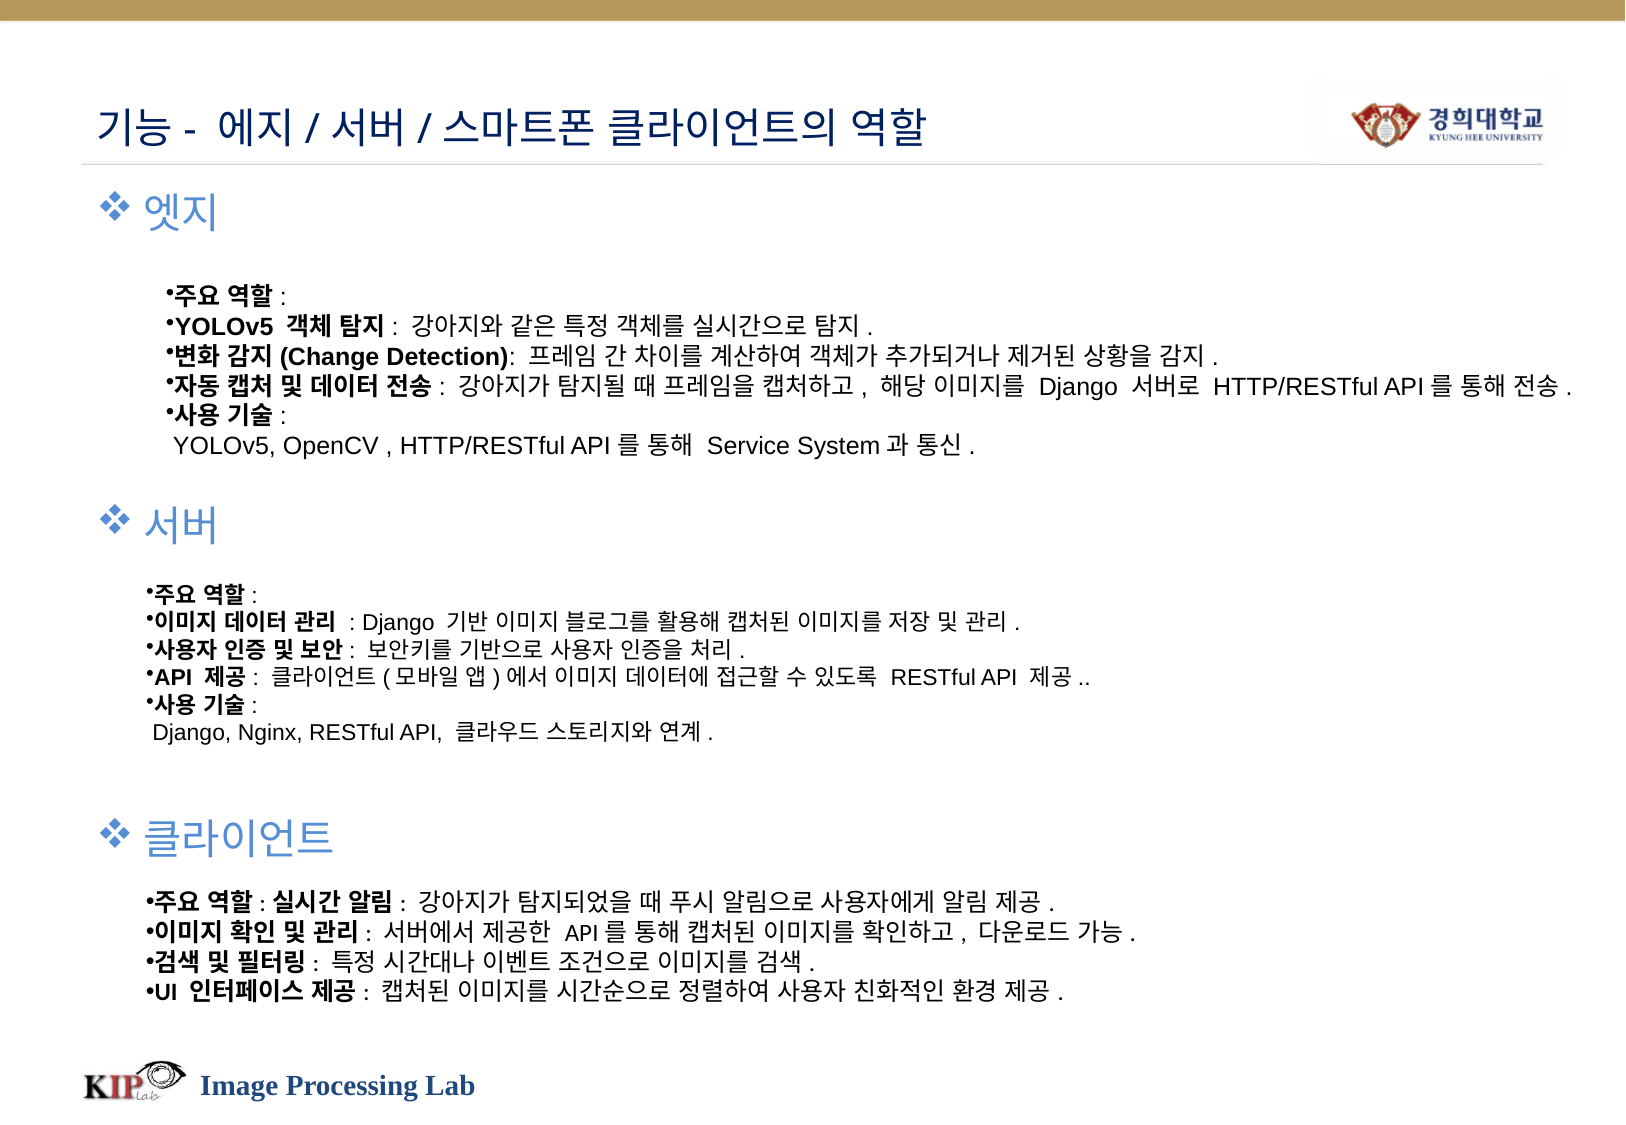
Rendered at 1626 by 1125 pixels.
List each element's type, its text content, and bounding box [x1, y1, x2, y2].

picture [0, 0, 1625, 1125]
text_box 주요 역할: 이미지 데이터 관리 : Django 기반 이미지 블로그를 활용해 캡처된 이미지를 저장 및 관리. 사용자 인증 및 보안: 보안키를 기반으로 사용자 인증을 처리. API 제공: 클라이언트(모바일 앱)에서 이미지 데이터에 접근할 수 있도록 RESTful API 제공.. 사용 기술: Django, Nginx, RESTful API, 클라우드 스토리지와 연계. [130, 572, 1331, 780]
text_box 주요 역할: YOLOv5 객체 탐지: 강아지와 같은 특정 객체를 실시간으로 탐지. 변화 감지(Change Detection): 프레임 간 차이를 계산하여 객체가 추가되거나 제거된 상황을 감지. 자동 캡처 및 데이터 전송: 강아지가 탐지될 때 프레임을 캡처하고, 해당 이미지를 Django 서버로 HTTP/RESTful API를 통해 전송. 사용 기술: YOLOv5, OpenCV , HTTP/RESTful API를 통해 Service System과 통신. [150, 272, 1588, 498]
text_box 주요 역할:실시간 알림: 강아지가 탐지되었을 때 푸시 알림으로 사용자에게 알림 제공. 이미지 확인 및 관리: 서버에서 제공한 API를 통해 캡처된 이미지를 확인하고, 다운로드 가능. 검색 및 필터링: 특정 시간대나 이벤트 조건으로 이미지를 검색. UI 인터페이스 제공: 캡처된 이미지를 시간순으로 정렬하여 사용자 친화적인 환경 제공. [131, 878, 1464, 1014]
title 기능- 에지/서버/스마트폰 클라이언트의 역할 [94, 100, 1025, 184]
text_box Image Processing Lab [198, 1064, 478, 1102]
text_box 엣지 서버 클라이언트 [94, 184, 1420, 864]
